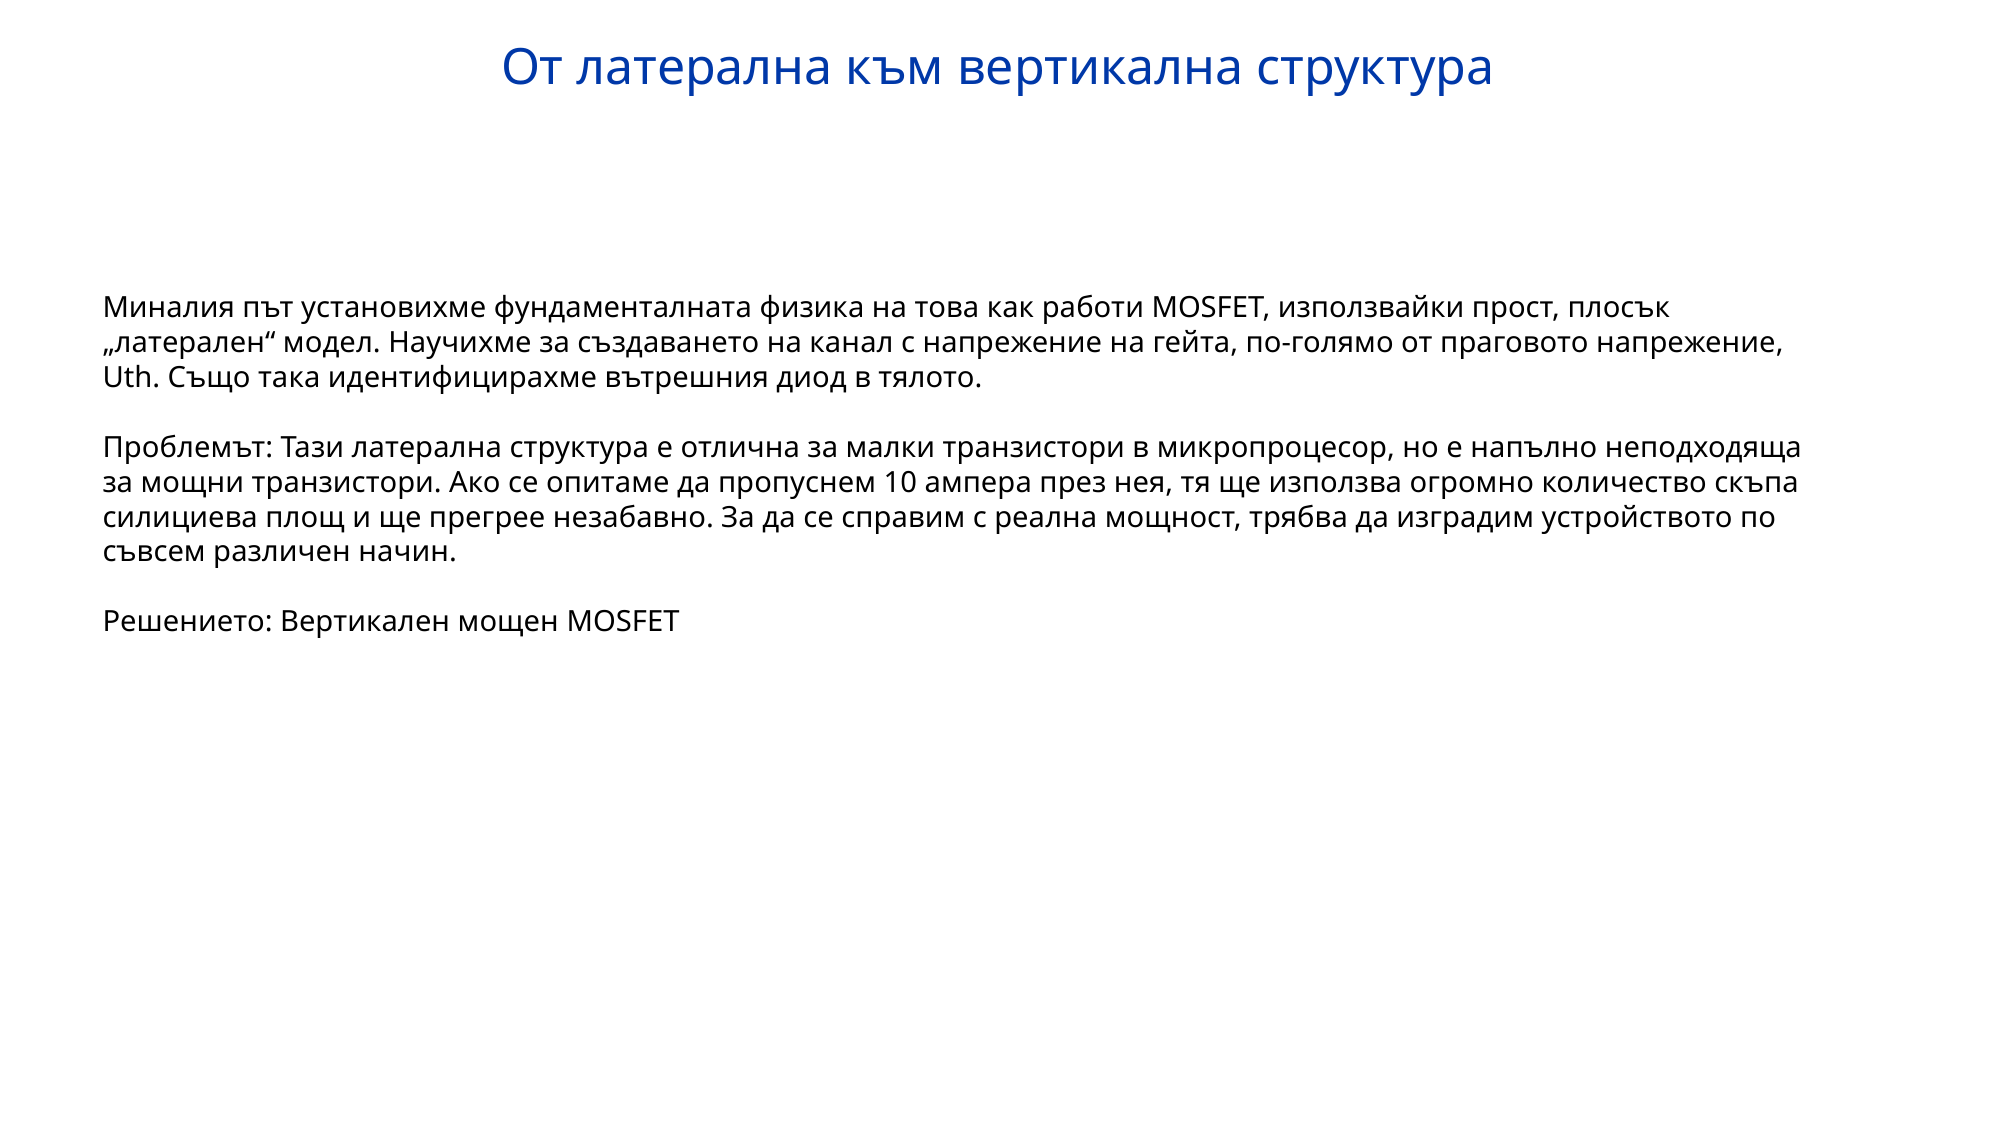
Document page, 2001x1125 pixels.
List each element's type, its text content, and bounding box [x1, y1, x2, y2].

text_box Миналия път установихме фундаменталната физика на това как работи MOSFET, използвайки прост, плосък „латерален“ модел. Научихме за създаването на канал с напрежение на гейта, по-голямо от праговото напрежение, Uth. Също така идентифицирахме вътрешния диод в тялото. Проблемът: Тази латерална структура е отлична за малки транзистори в микропроцесор, но е напълно неподходяща за мощни транзистори. Ако се опитаме да пропуснем 10 ампера през нея, тя ще използва огромно количество скъпа силициева площ и ще прегрее незабавно. За да се справим с реална мощност, трябва да изградим устройството по съвсем различен начин. Решението: Вертикален мощен MOSFET [87, 280, 1830, 715]
text_box От латерална към вертикална структура [0, 27, 2000, 102]
